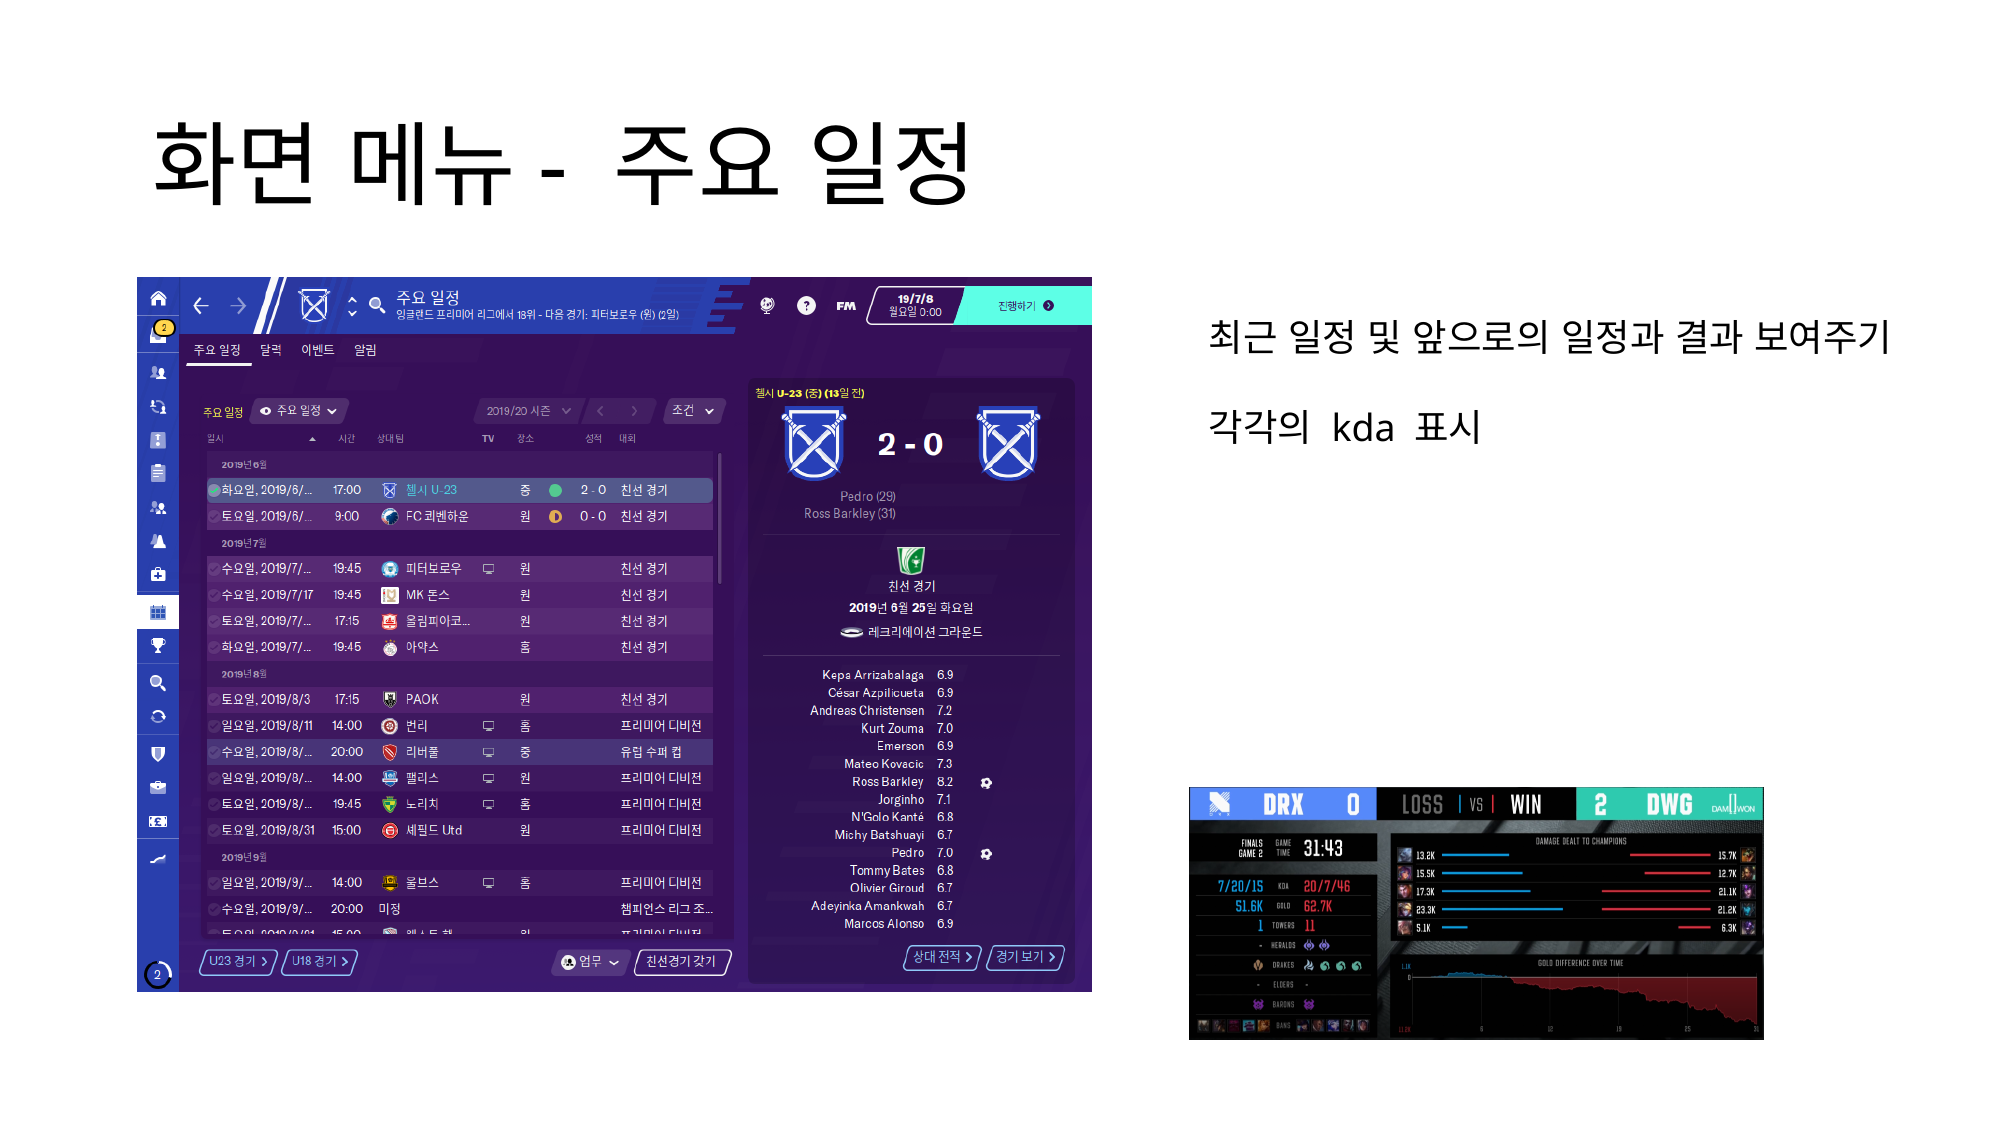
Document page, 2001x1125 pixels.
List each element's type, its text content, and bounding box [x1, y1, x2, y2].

text_box 최근 일정 및 앞으로의 일정과 결과 보여주기 각각의 kda 표시 [1193, 306, 1908, 456]
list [137, 277, 1092, 992]
picture [1189, 787, 1764, 1040]
title 화면 메뉴- 주요 일정 [137, 59, 1863, 278]
